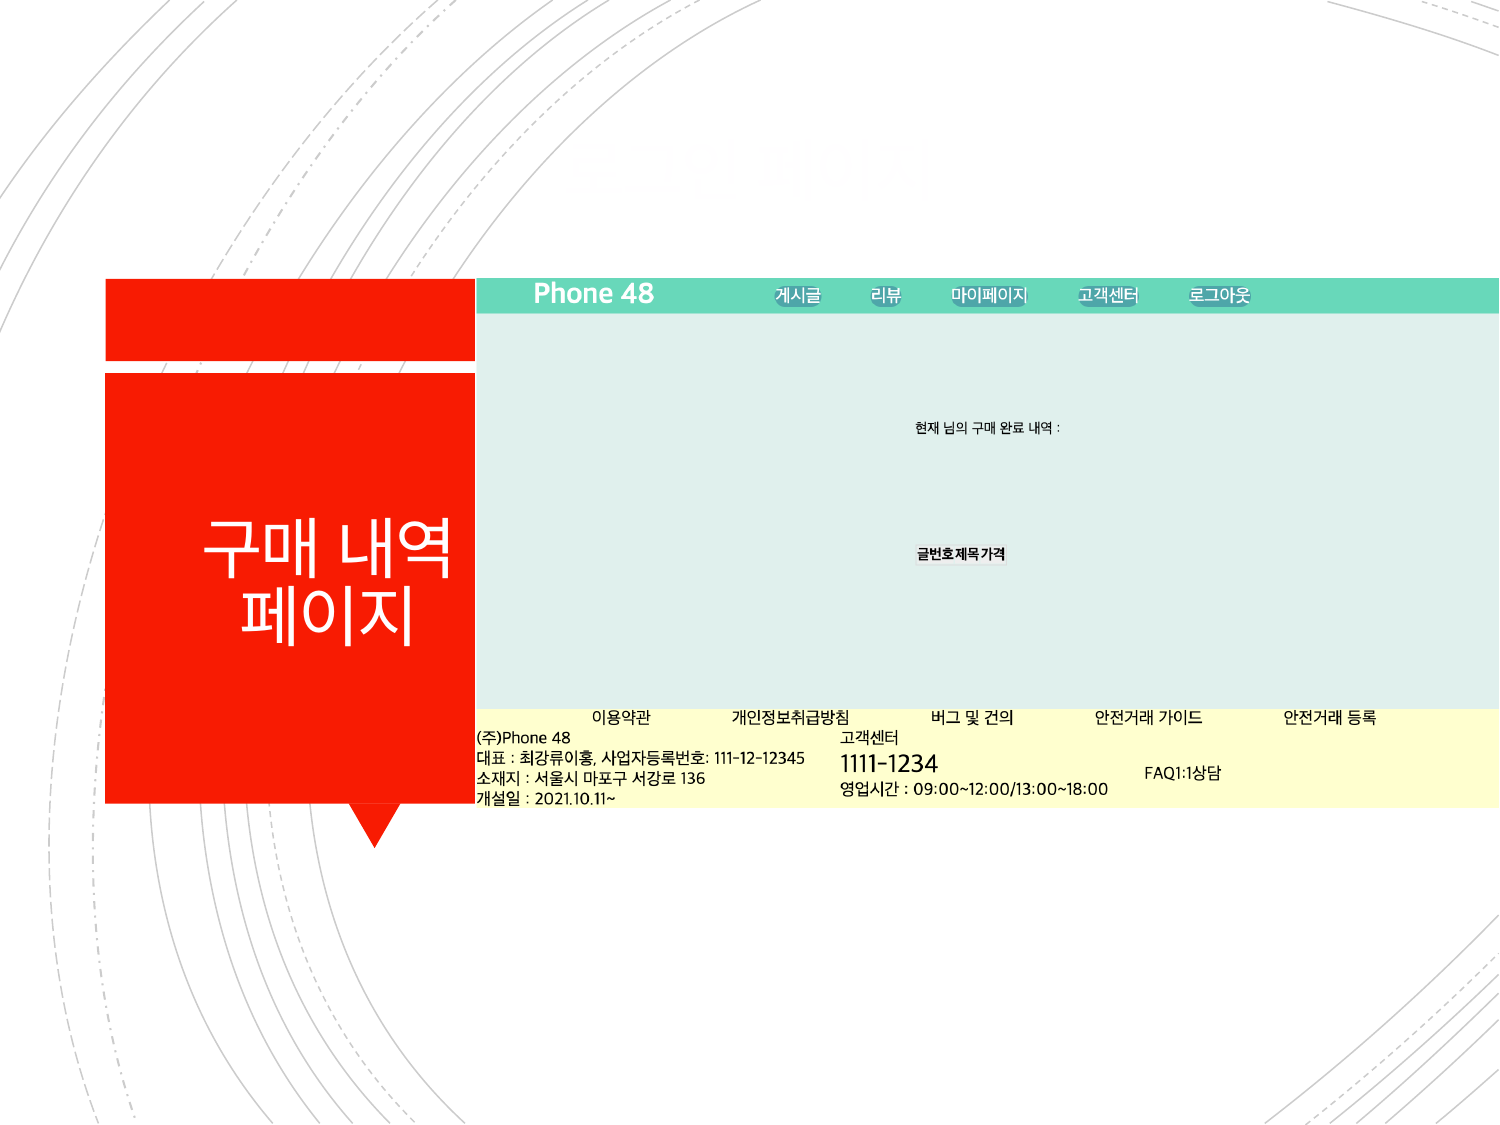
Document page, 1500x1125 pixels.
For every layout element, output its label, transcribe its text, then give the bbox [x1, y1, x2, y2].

title 로그인 페이지 [112, 42, 1388, 307]
picture [474, 278, 1500, 808]
text_box 구매 내역 페이지 [74, 385, 474, 790]
